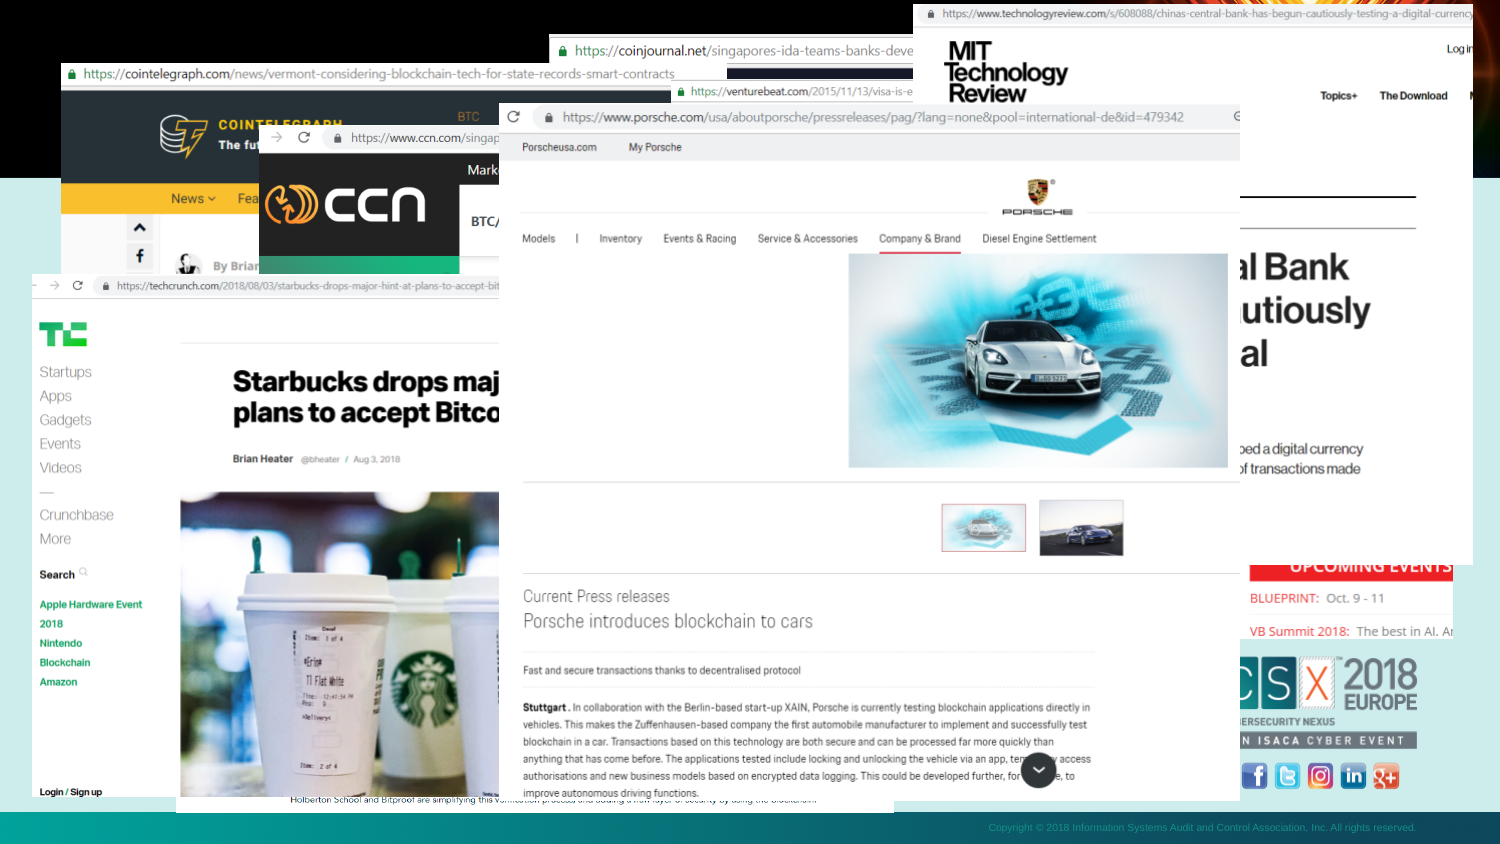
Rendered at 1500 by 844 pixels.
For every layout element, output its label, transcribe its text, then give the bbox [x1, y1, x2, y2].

list Lots of Pilot Projects [80, 0, 1219, 62]
picture [0, 0, 1500, 844]
